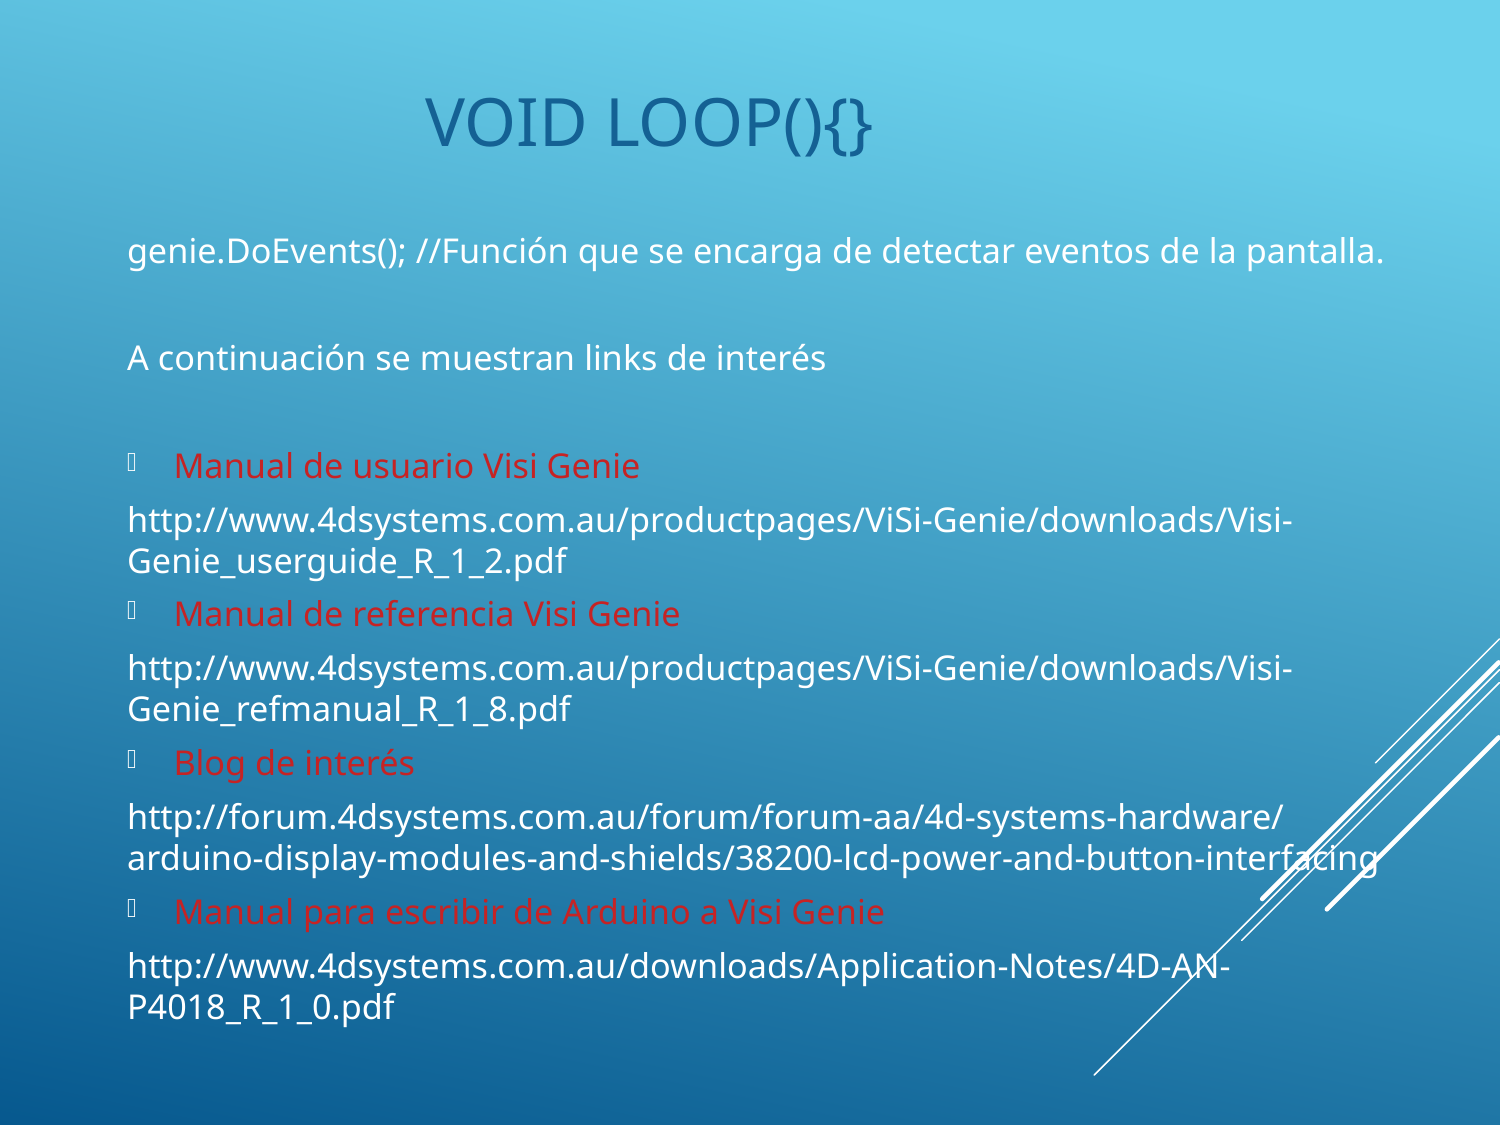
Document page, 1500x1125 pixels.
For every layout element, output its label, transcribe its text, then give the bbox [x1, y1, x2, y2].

list genie.DoEvents(); //Función que se encarga de detectar eventos de la pantalla. A continuación se muestran links de interés Manual de usuario Visi Genie http://www.4dsystems.com.au/productpages/ViSi-Genie/downloads/Visi-Genie_userguide_R_1_2.pdf Manual de referencia Visi Genie http://www.4dsystems.com.au/productpages/ViSi-Genie/downloads/Visi-Genie_refmanual_R_1_8.pdf Blog de interés http://forum.4dsystems.com.au/forum/forum-aa/4d-systems-hardware/arduino-display-modules-and-shields/38200-lcd-power-and-button-interfacing Manual para escribir de Arduino a Visi Genie http://www.4dsystems.com.au/downloads/Application-Notes/4D-AN-P4018_R_1_0.pdf [112, 184, 1412, 1071]
title Void loop(){} [112, 30, 1188, 184]
